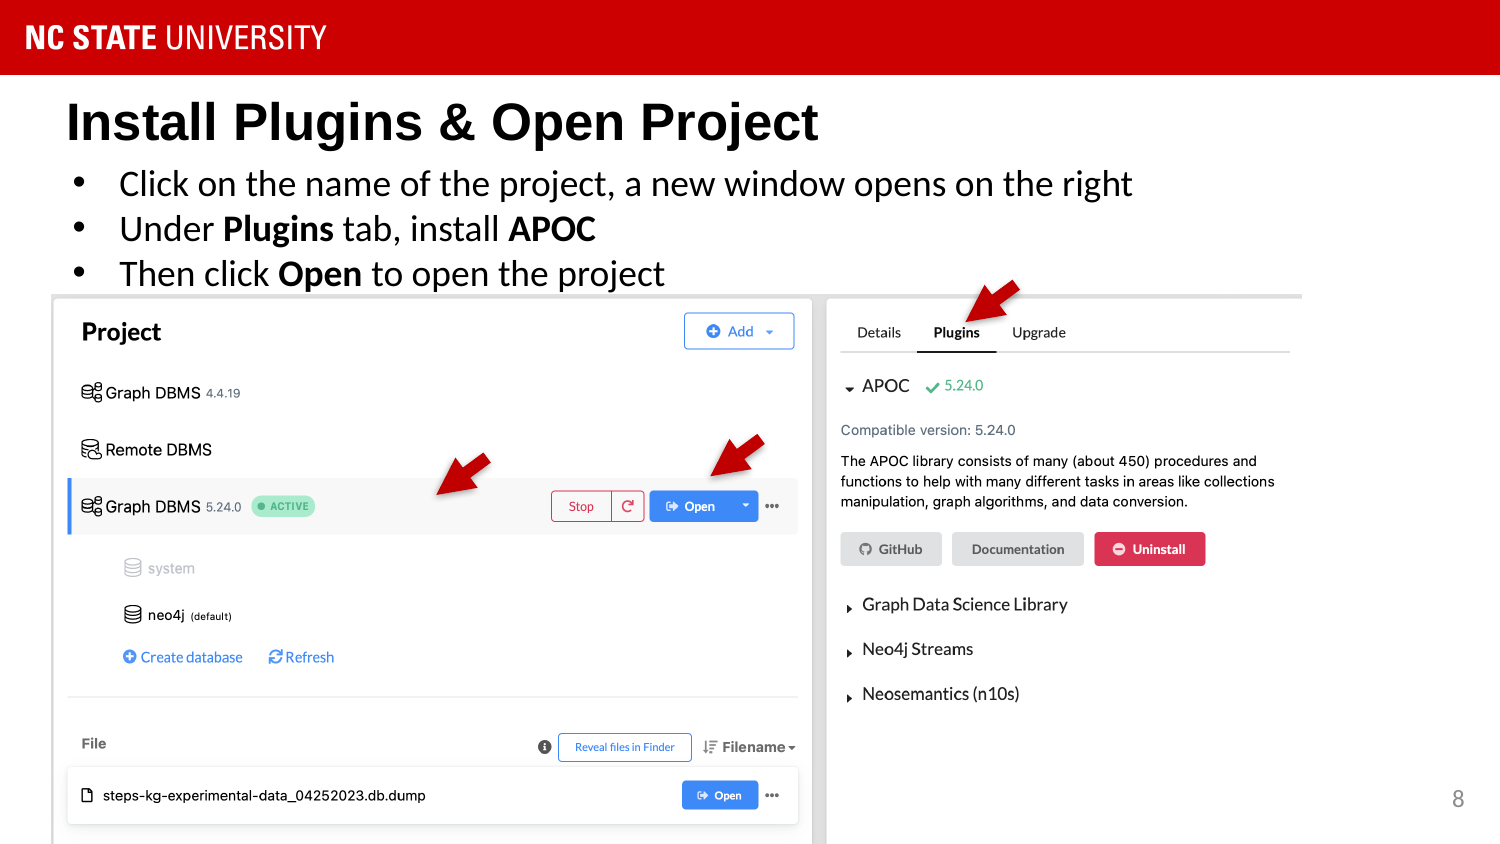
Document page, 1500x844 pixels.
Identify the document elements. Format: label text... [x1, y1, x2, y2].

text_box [965, 284, 1017, 323]
picture [50, 294, 1303, 844]
text_box Click on the name of the project, a new window opens on the right Under Plugins tab, install APOC Then click Open to open the project [57, 151, 1150, 293]
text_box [709, 438, 762, 477]
picture [0, 0, 1500, 75]
title Install Plugins & Open Project [51, 72, 1480, 167]
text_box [436, 457, 488, 496]
slide_number 8 [1389, 764, 1480, 830]
